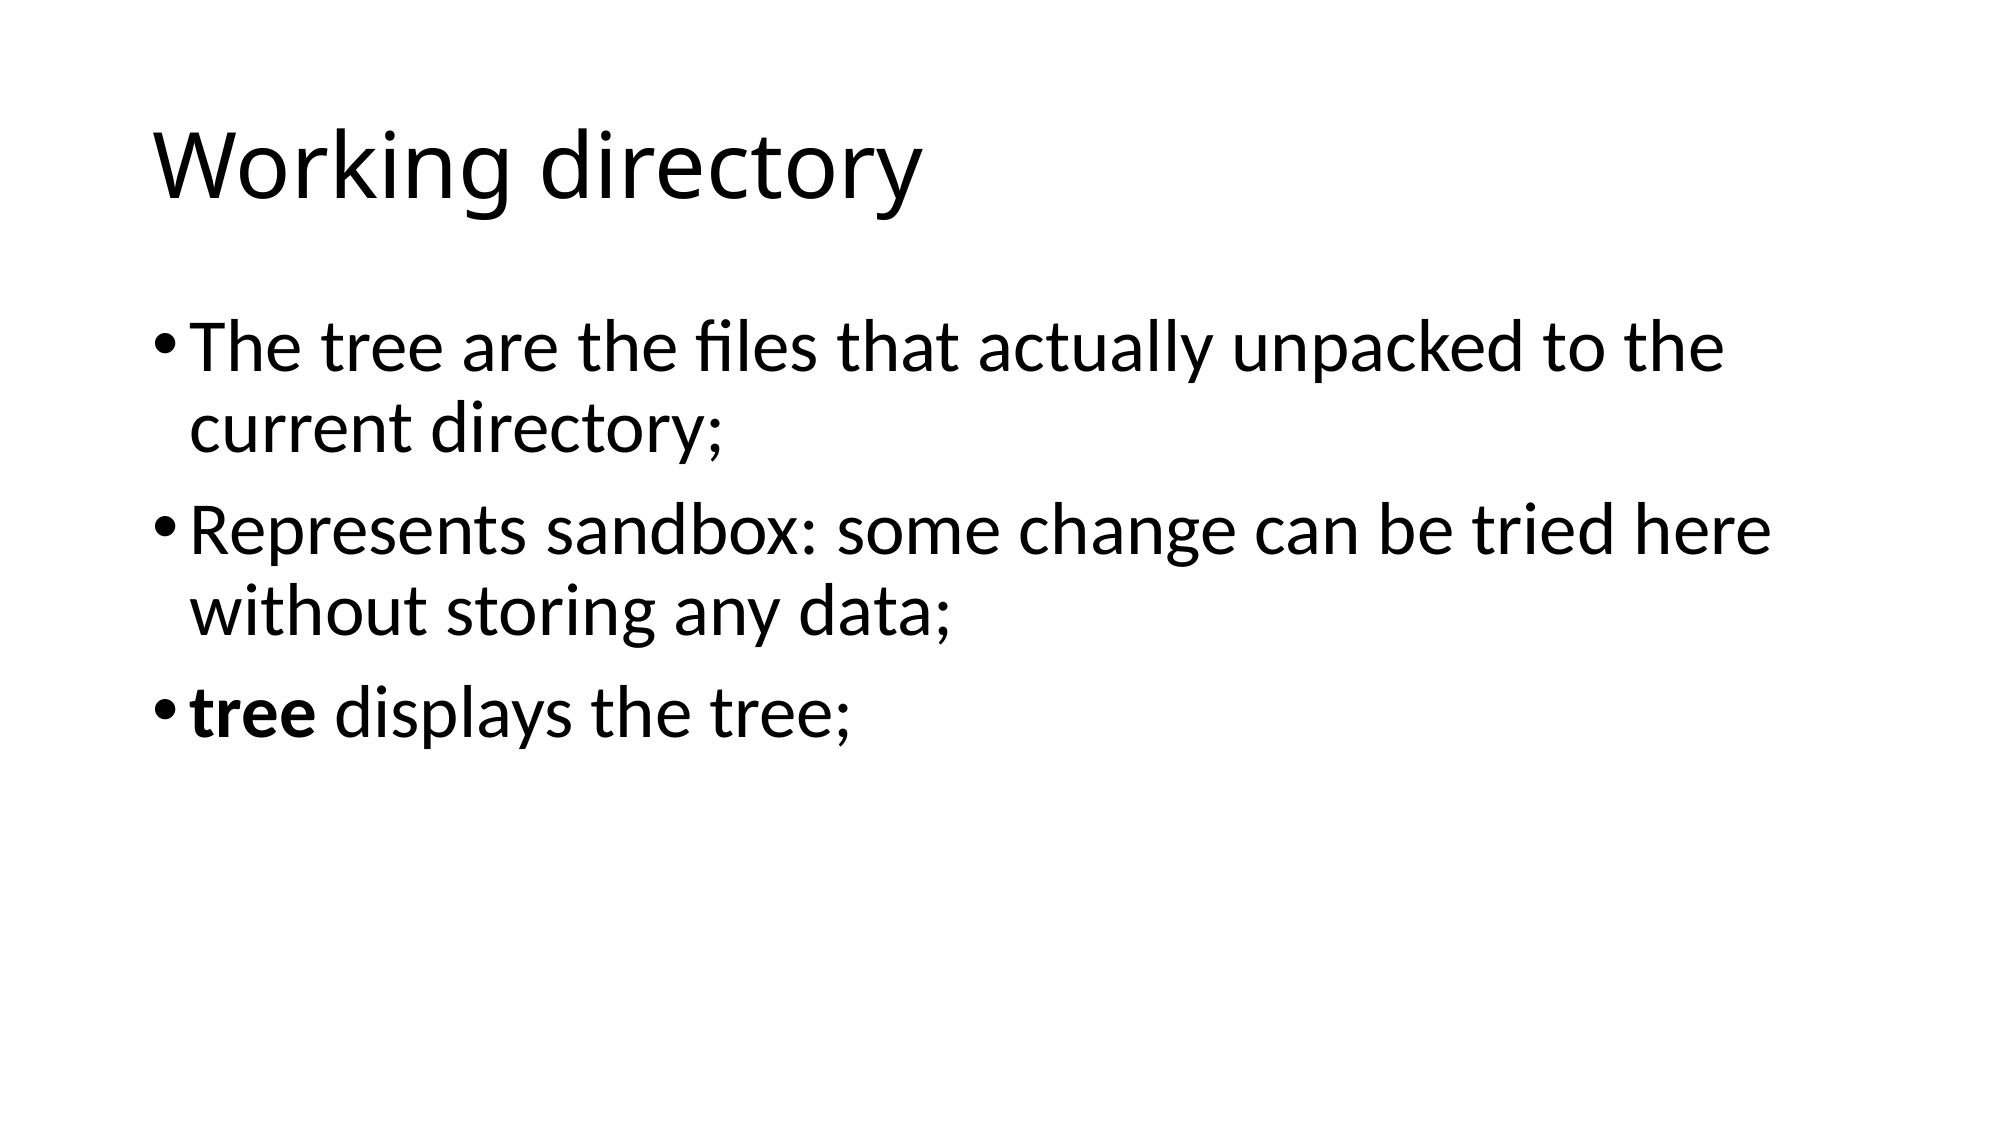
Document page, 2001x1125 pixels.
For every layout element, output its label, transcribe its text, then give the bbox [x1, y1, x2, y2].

list The tree are the files that actually unpacked to the current directory; Represents sandbox: some change can be tried here without storing any data; tree displays the tree; [137, 299, 1863, 1014]
title Working directory [137, 59, 1863, 278]
